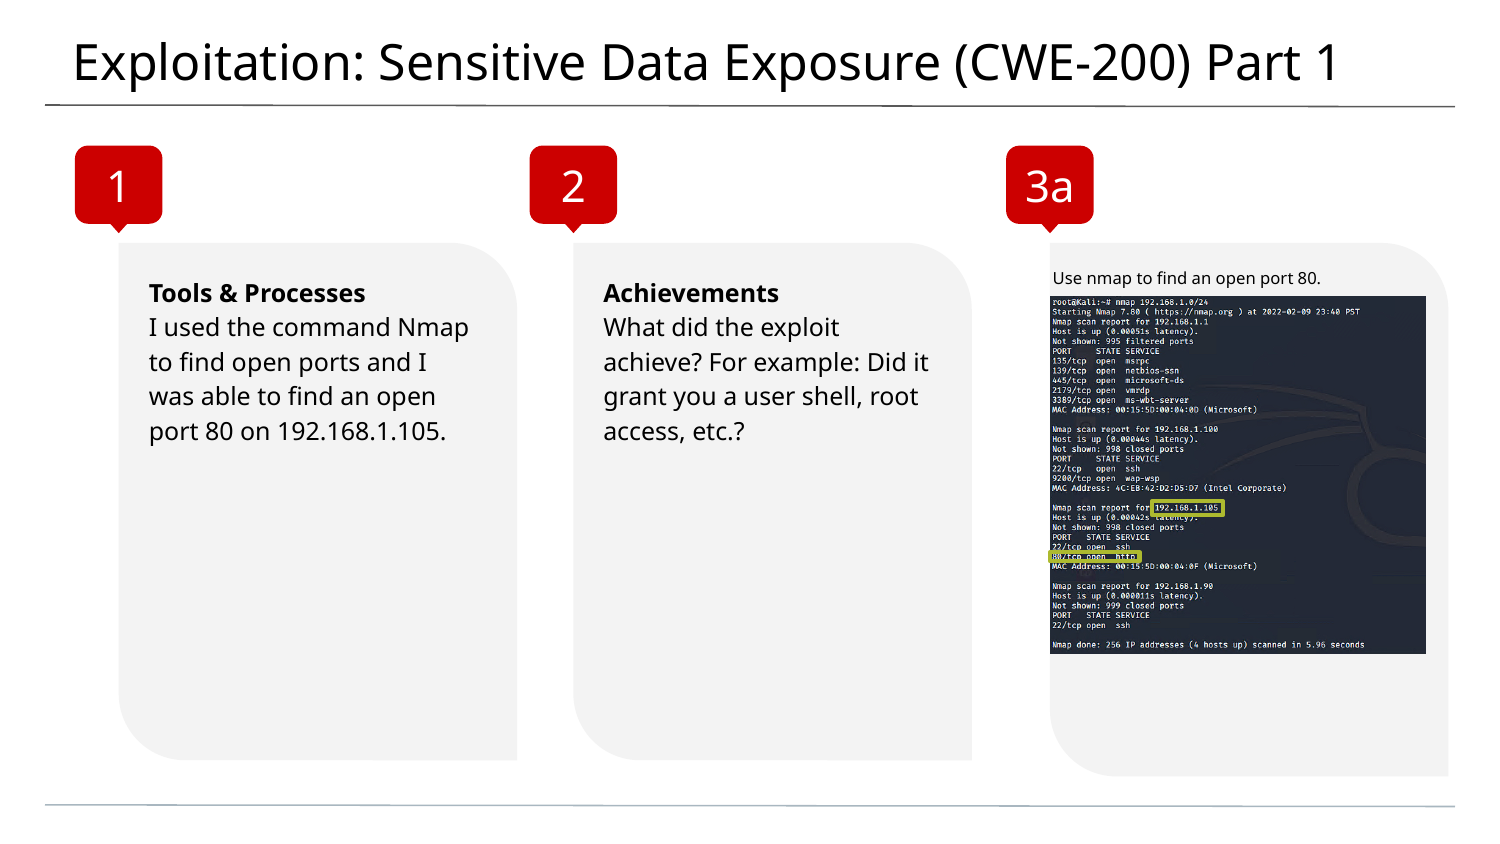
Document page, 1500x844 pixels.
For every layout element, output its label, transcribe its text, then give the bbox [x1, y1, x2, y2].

text_box Use nmap to find an open port 80. [1022, 237, 1365, 294]
text_box [508, 275, 518, 761]
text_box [74, 145, 163, 234]
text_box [1005, 145, 1094, 234]
title Exploitation: Sensitive Data Exposure (CWE-200) Part 1 [0, 0, 1500, 88]
text_box Achievements What did the exploit achieve? For example: Did it grant you a user shell, root access, etc.? [573, 242, 972, 761]
text_box Tools & Processes I used the command Nmap to find open ports and I was able to find an open port 80 on 192.168.1.105. [118, 242, 508, 761]
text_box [529, 145, 618, 234]
text_box [1049, 242, 1449, 777]
picture [1049, 296, 1426, 654]
